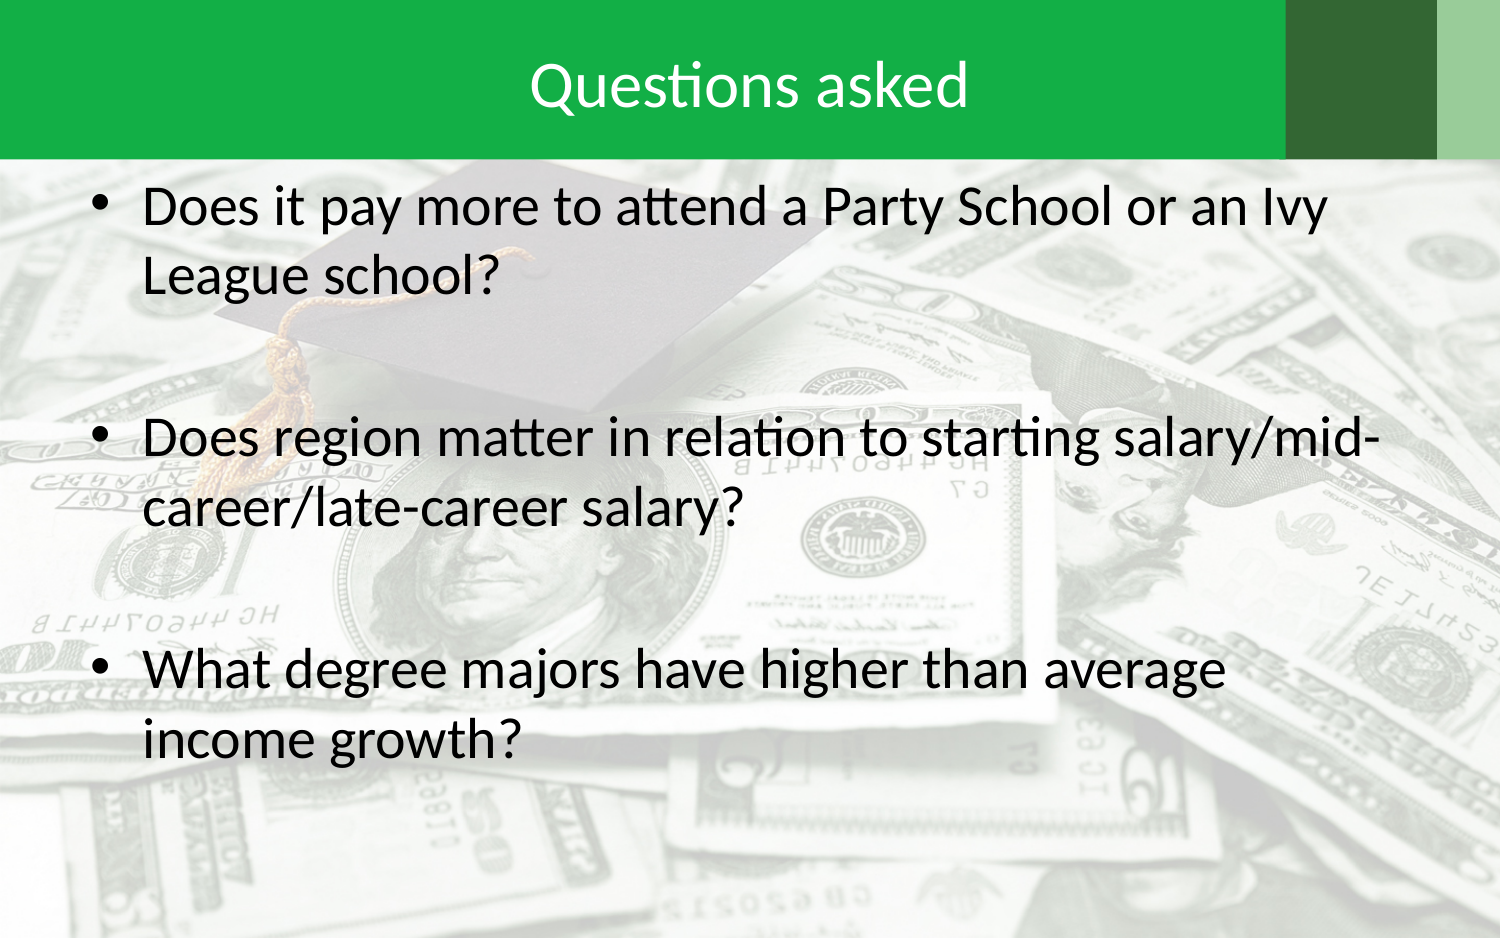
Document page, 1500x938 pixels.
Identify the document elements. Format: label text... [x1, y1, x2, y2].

title Questions asked [75, 18, 1425, 144]
list Does it pay more to attend a Party School or an Ivy League school? Does region matter in relation to starting salary/mid-career/late-career salary? What degree majors have higher than average income growth? [75, 159, 1425, 779]
picture [0, 160, 1500, 938]
